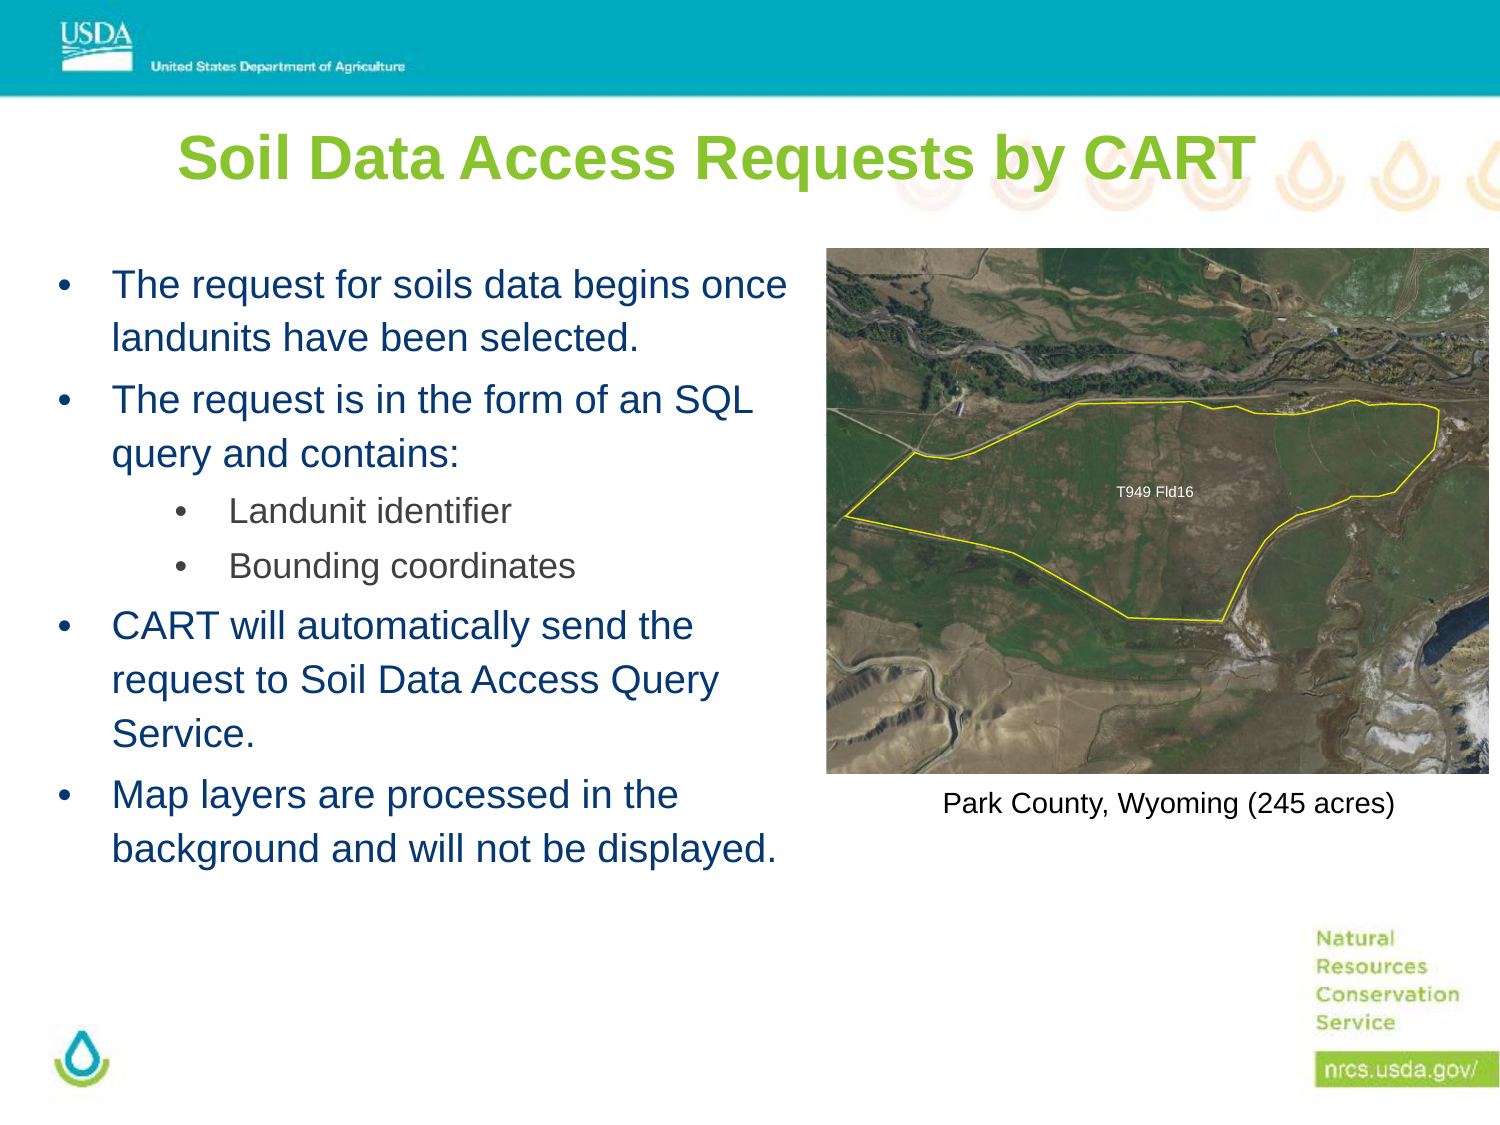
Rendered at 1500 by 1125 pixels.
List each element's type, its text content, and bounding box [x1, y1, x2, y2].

text_box Soil Data Access Requests by CART [42, 115, 1393, 246]
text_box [826, 248, 1490, 828]
picture [0, 0, 1500, 1125]
text_box The request for soils data begins once landunits have been selected. The request is in the form of an SQL query and contains: Landunit identifier Bounding coordinates CART will automatically send the request to Soil Data Access Query Service. Map layers are processed in the background and will not be displayed. [42, 245, 827, 889]
